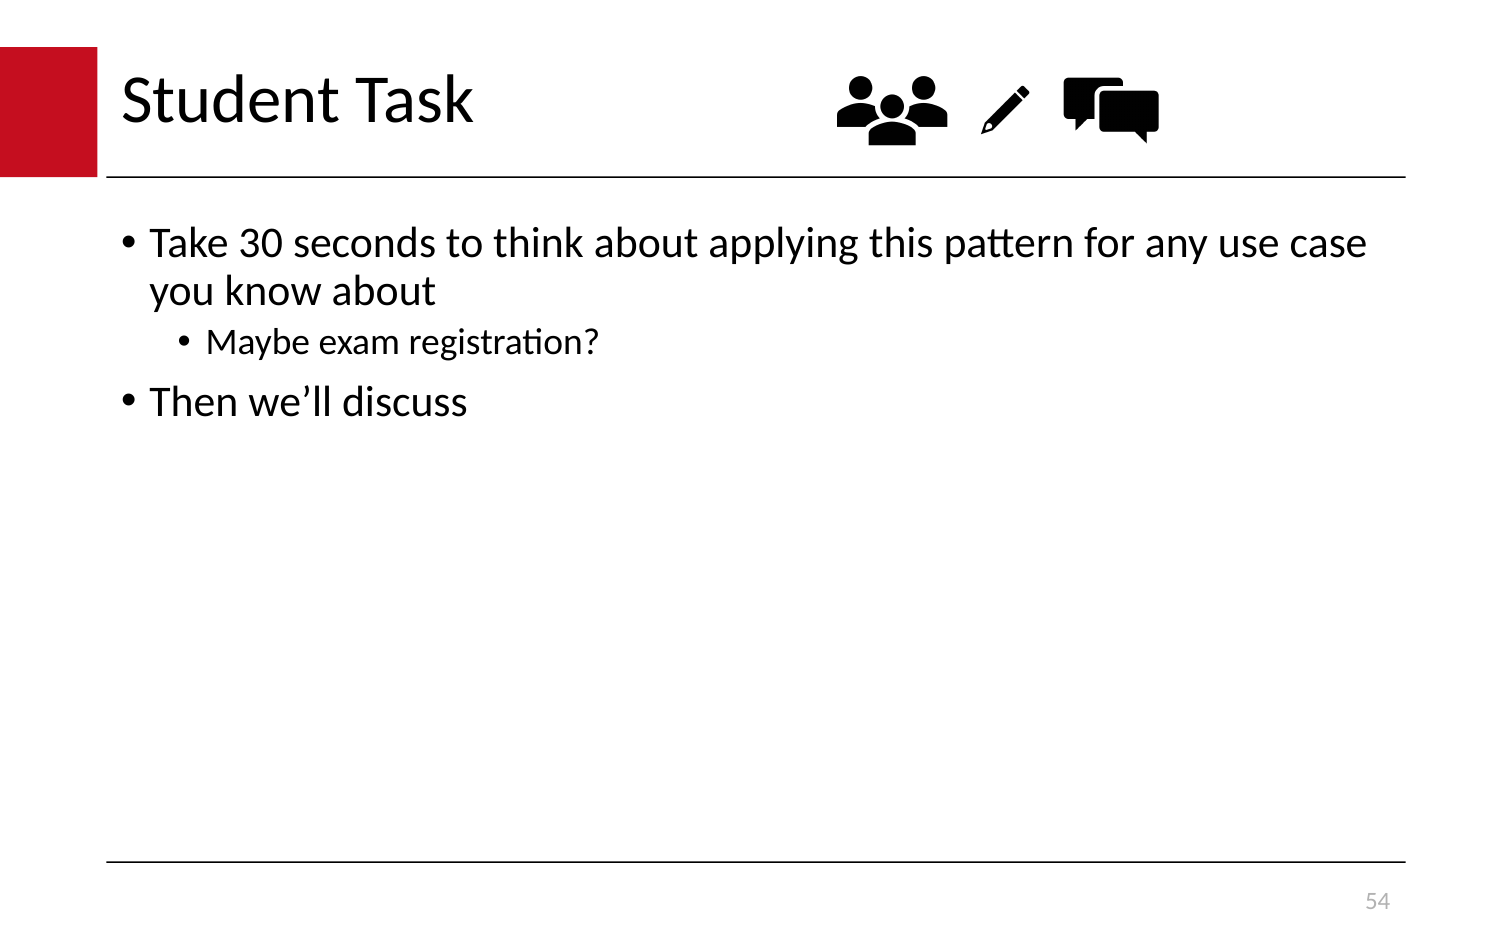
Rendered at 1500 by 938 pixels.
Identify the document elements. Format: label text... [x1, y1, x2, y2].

title Student Task [956, 47, 1406, 154]
picture [976, 81, 1034, 140]
title Student Task [106, 47, 829, 154]
slide_number 54 [1101, 880, 1406, 918]
picture [1054, 54, 1168, 167]
list Take 30 seconds to think about applying this pattern for any use case you know about Maybe exam registration? Then we’ll discuss [106, 212, 1406, 844]
picture [829, 47, 956, 174]
